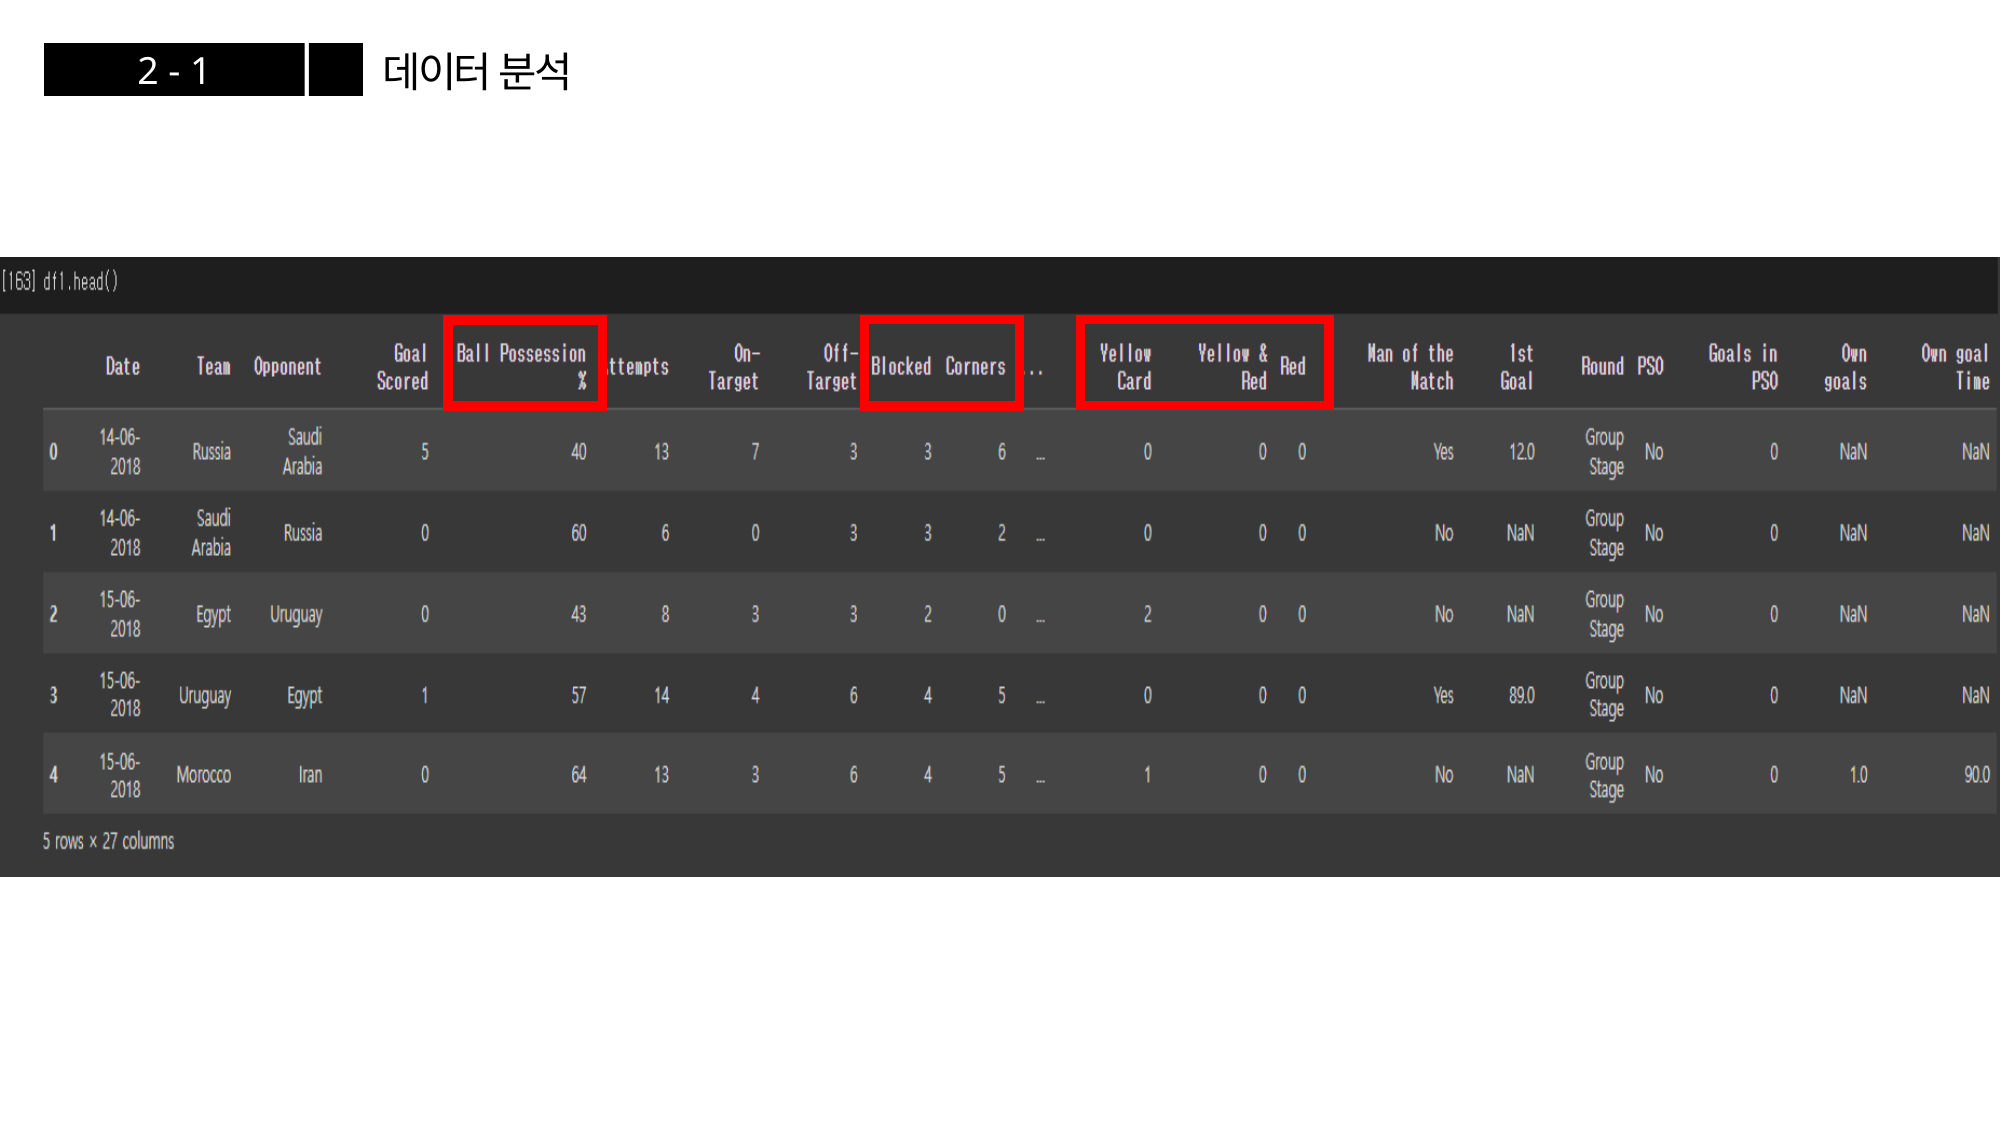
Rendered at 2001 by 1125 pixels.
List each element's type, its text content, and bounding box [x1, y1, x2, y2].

text_box 데이터 분석 [367, 38, 1209, 104]
picture [0, 257, 2000, 877]
text_box [308, 42, 364, 97]
text_box 2 - 1 [43, 42, 306, 97]
